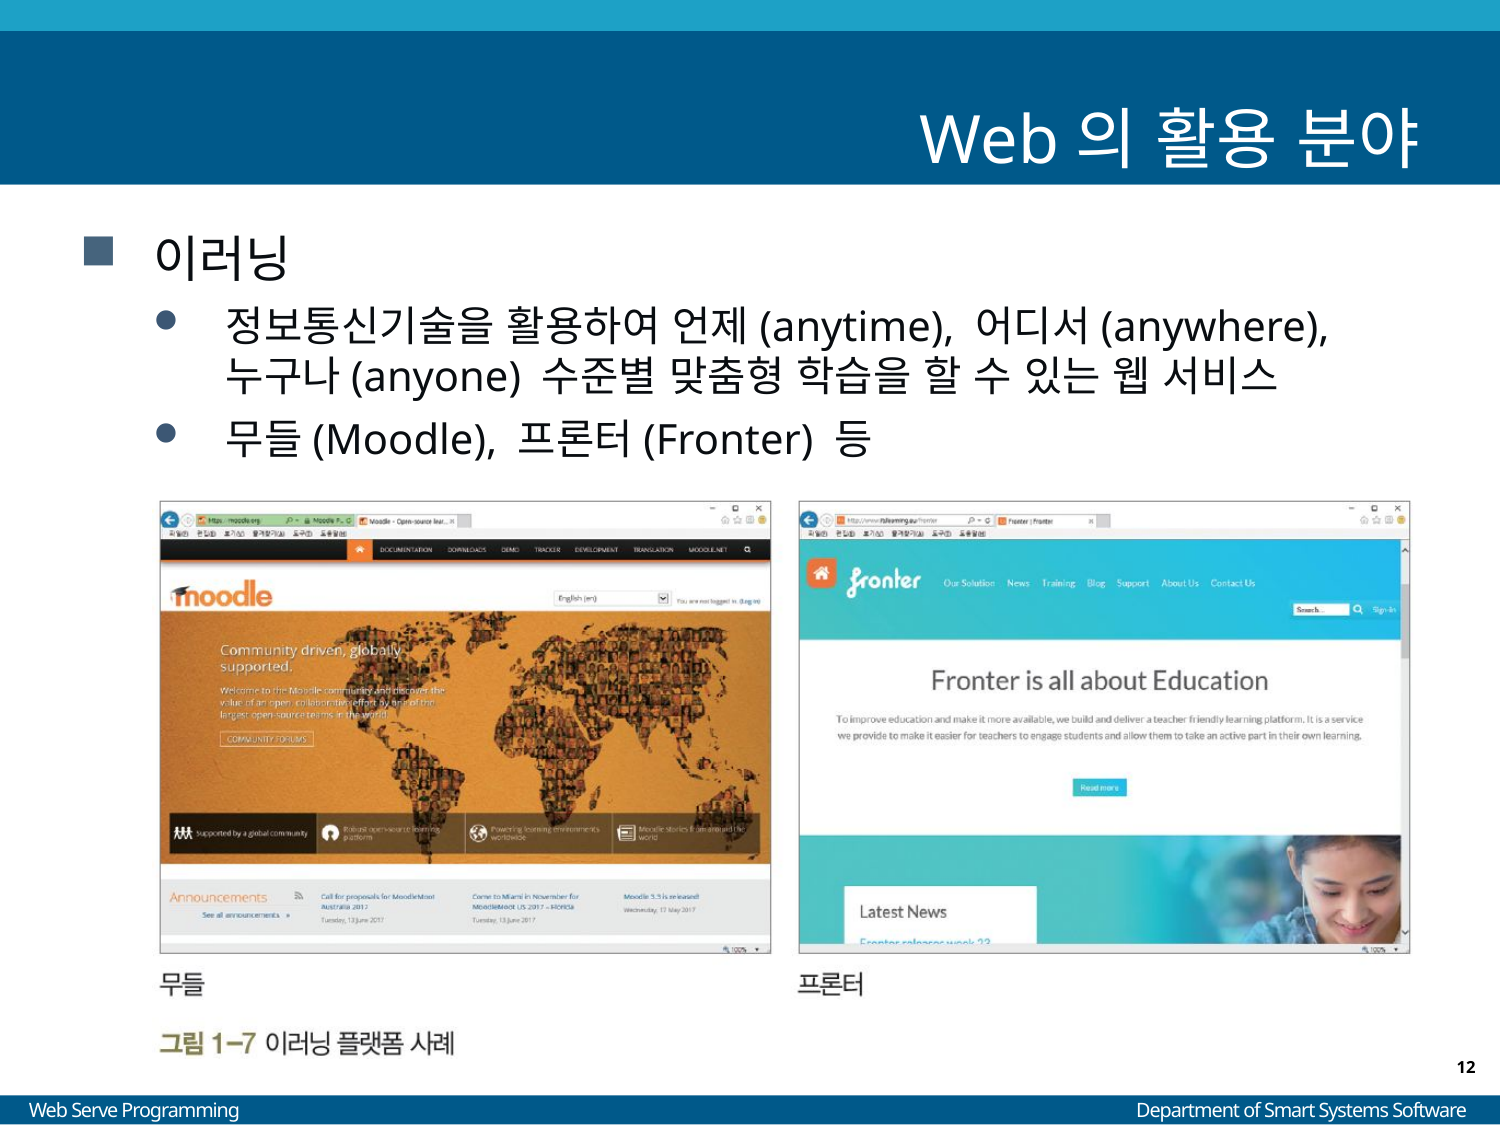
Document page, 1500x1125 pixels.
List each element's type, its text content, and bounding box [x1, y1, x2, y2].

slide_number 12 [1140, 1054, 1491, 1083]
picture [152, 492, 1418, 1059]
list 이러닝 정보통신기술을 활용하여 언제(anytime), 어디서(anywhere), 누구나(anyone) 수준별 맞춤형 학습을 할 수 있는 웹 서비스 무들(Moodle), 프론터(Fronter) 등 [64, 220, 1436, 1047]
title Web의 활용 분야 [64, 31, 1436, 185]
